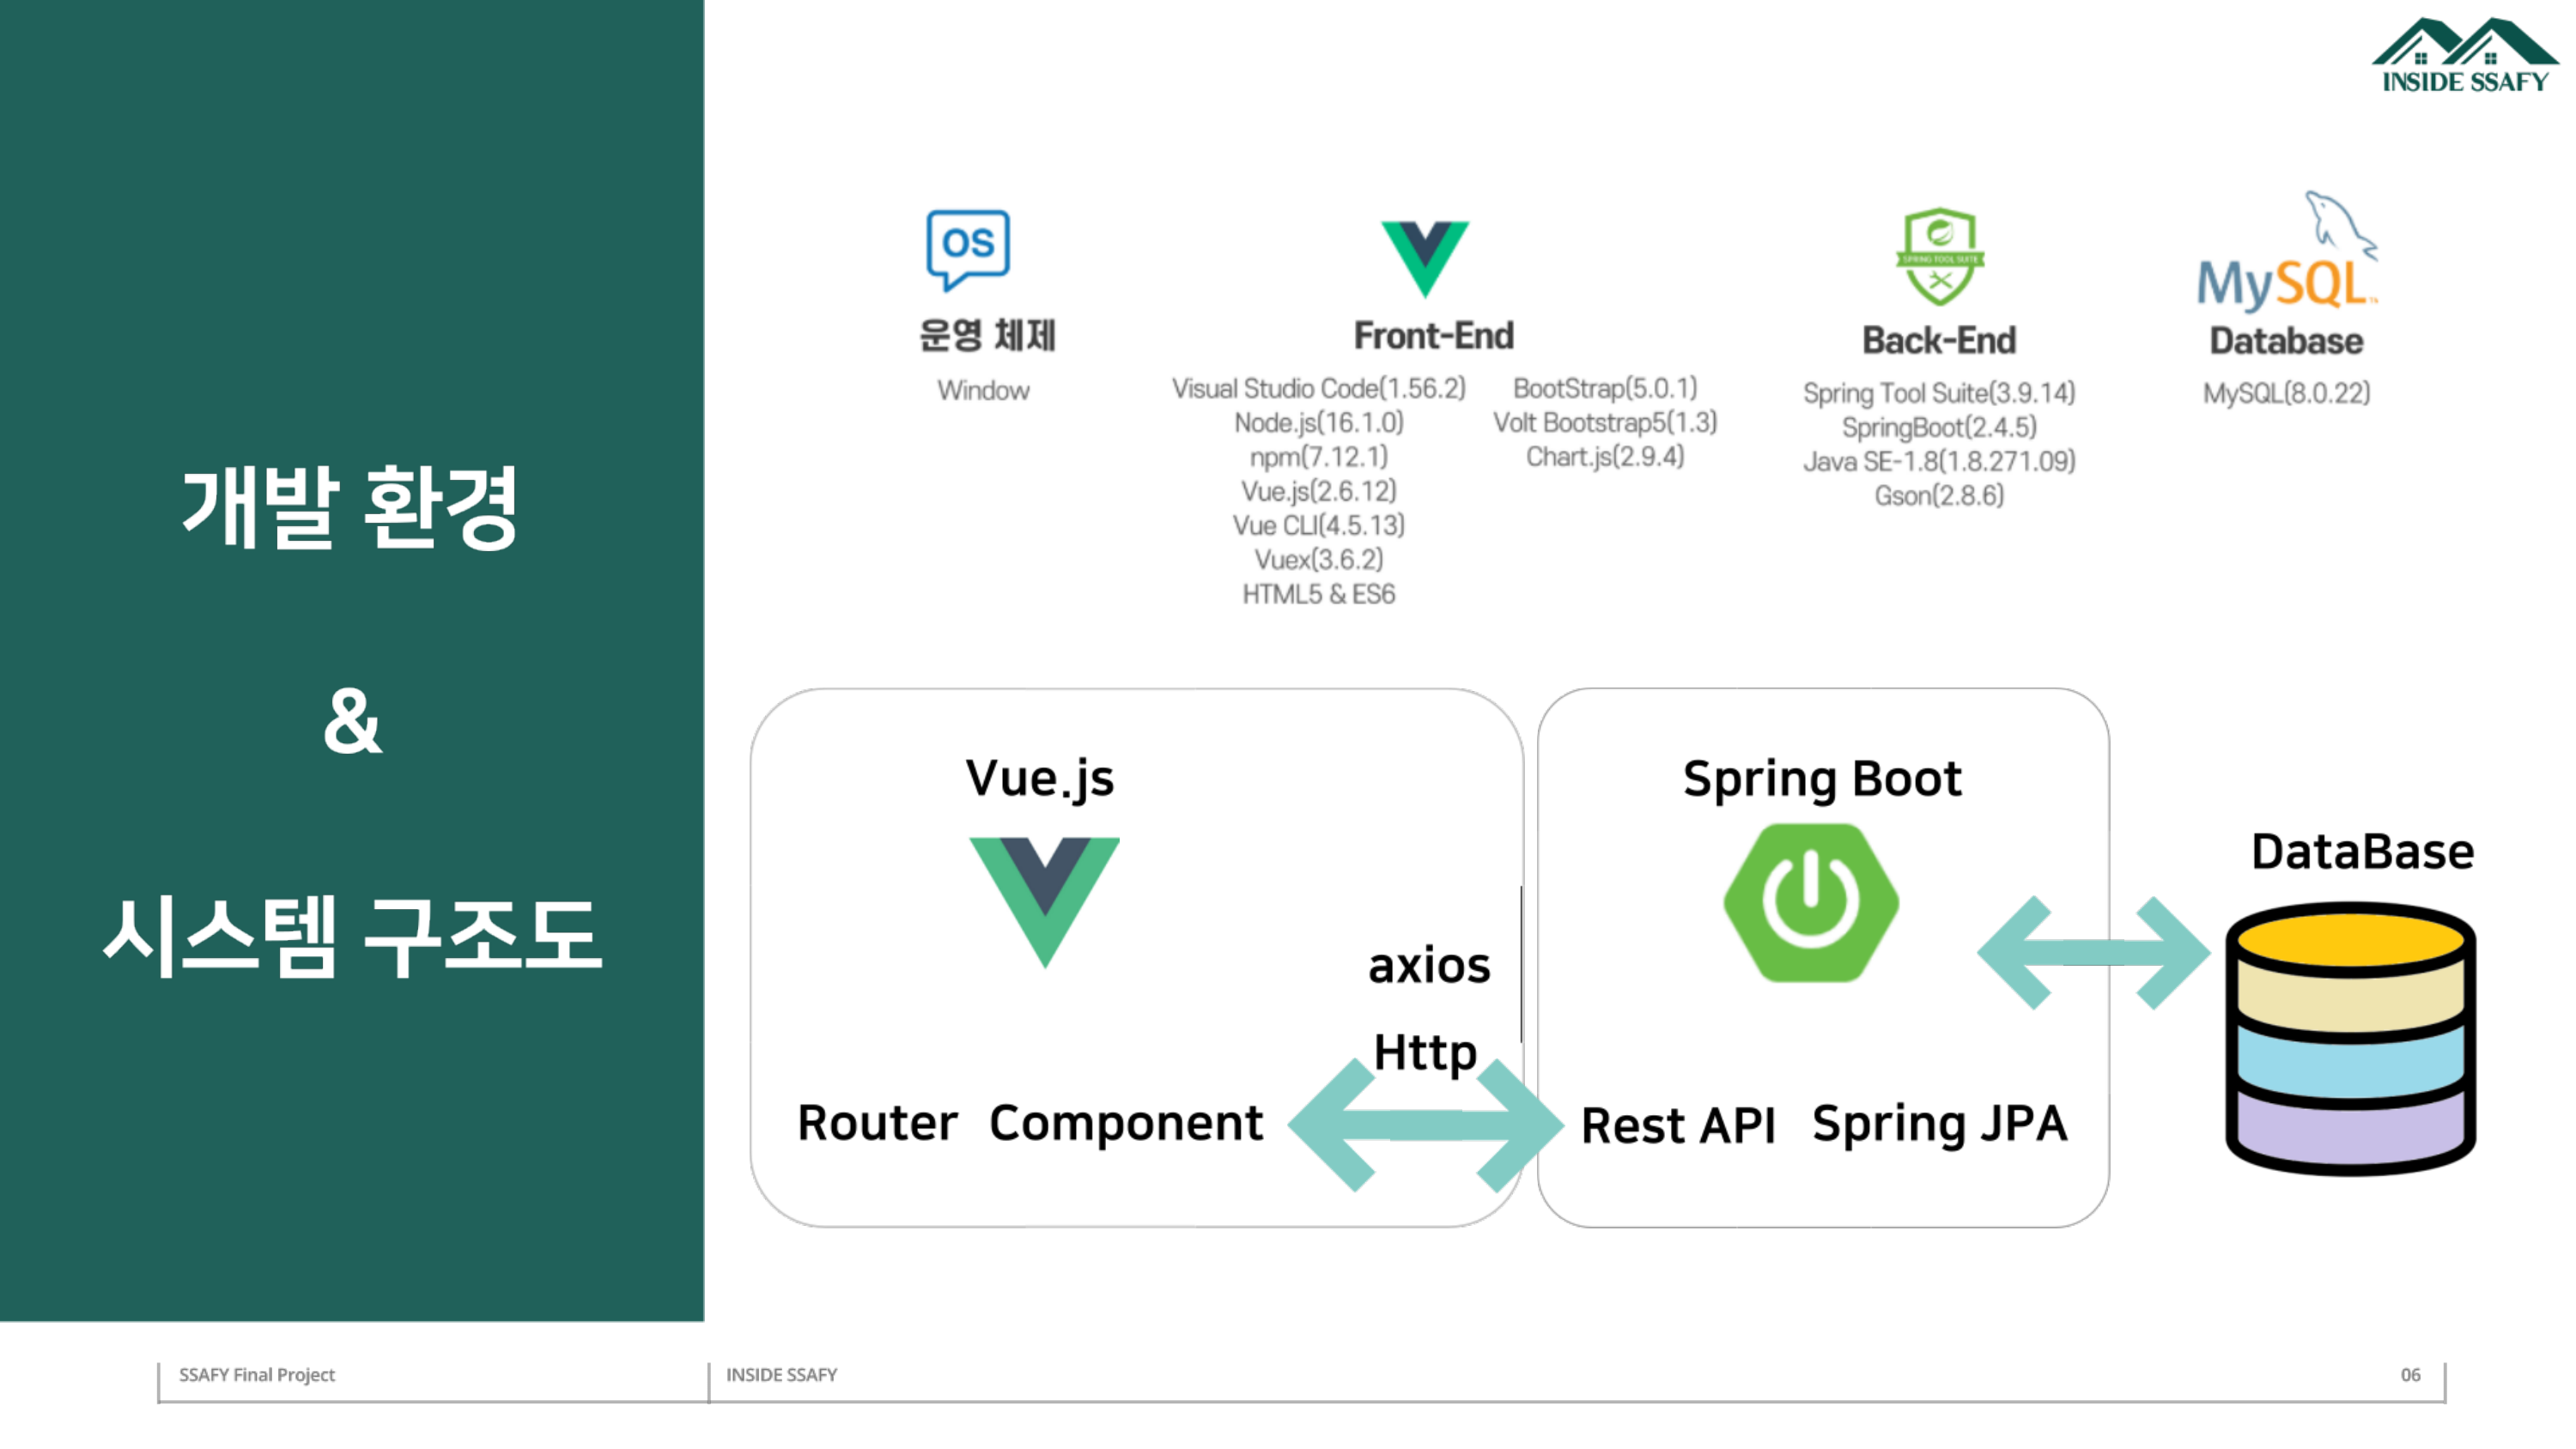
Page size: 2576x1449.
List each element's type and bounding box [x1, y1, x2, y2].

text_box [1708, 837, 1912, 994]
picture [742, 1013, 1500, 1174]
text_box [962, 838, 1120, 975]
text_box [154, 1362, 2450, 1407]
text_box [2210, 901, 2485, 1183]
picture [1284, 925, 1515, 1008]
picture [1565, 1083, 2093, 1178]
text_box [1287, 1058, 1565, 1195]
text_box [0, 0, 706, 1323]
text_box [2356, 15, 2576, 103]
picture [40, 433, 645, 1020]
text_box [749, 688, 1526, 1082]
picture [894, 738, 1139, 830]
text_box [749, 1172, 1526, 1228]
picture [2216, 812, 2497, 894]
picture [1663, 739, 1987, 831]
text_box [1977, 895, 2212, 1012]
text_box [1537, 688, 2111, 1228]
text_box [775, 122, 2467, 699]
